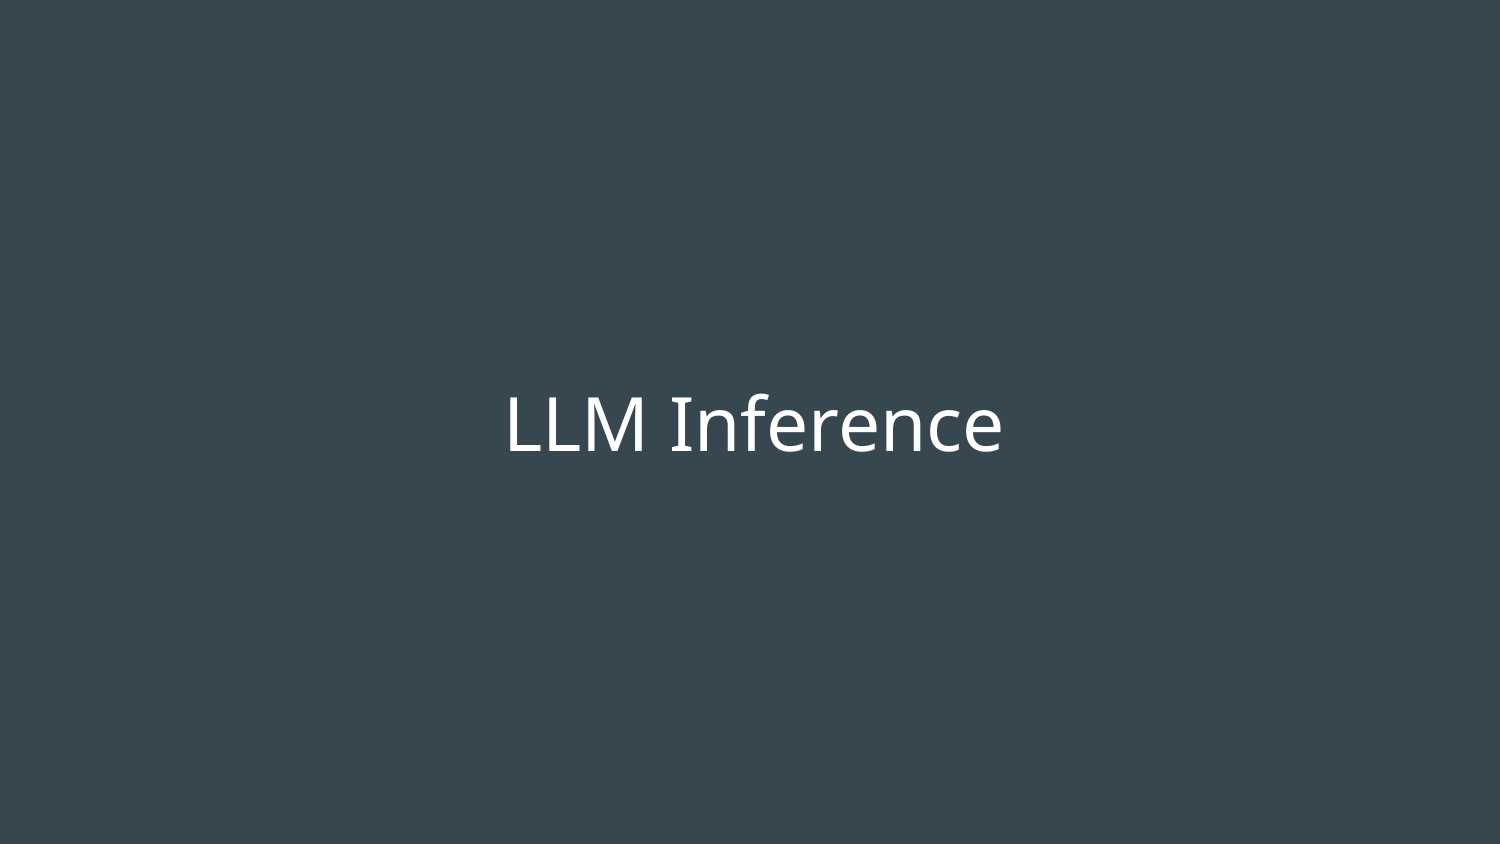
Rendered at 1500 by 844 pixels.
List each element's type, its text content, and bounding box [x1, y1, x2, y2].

title LLM Inference [110, 351, 1399, 493]
